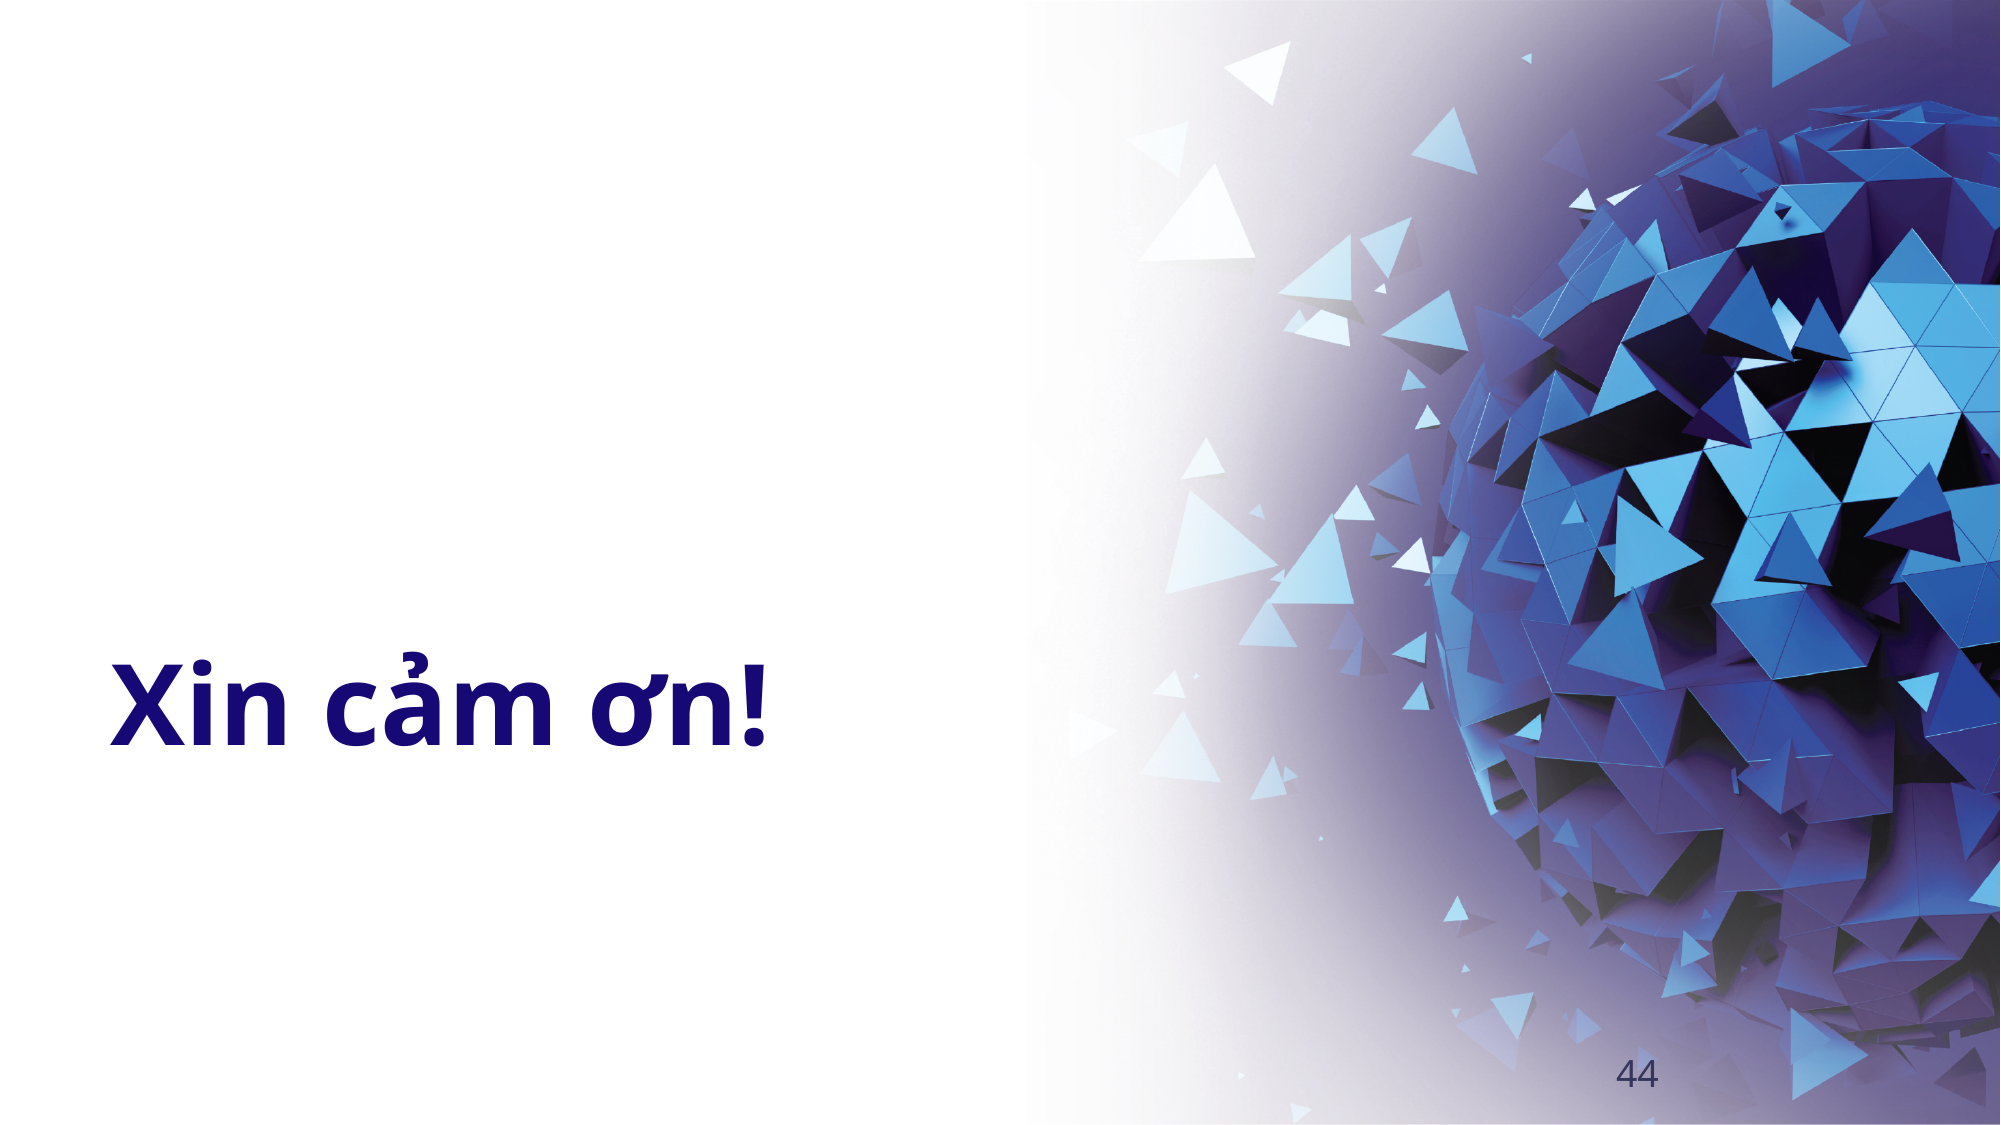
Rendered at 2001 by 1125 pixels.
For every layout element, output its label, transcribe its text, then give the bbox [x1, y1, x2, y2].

picture [1026, 0, 2000, 1125]
list Xin cảm ơn! [95, 640, 1363, 779]
slide_number 44 [1412, 1042, 1863, 1103]
